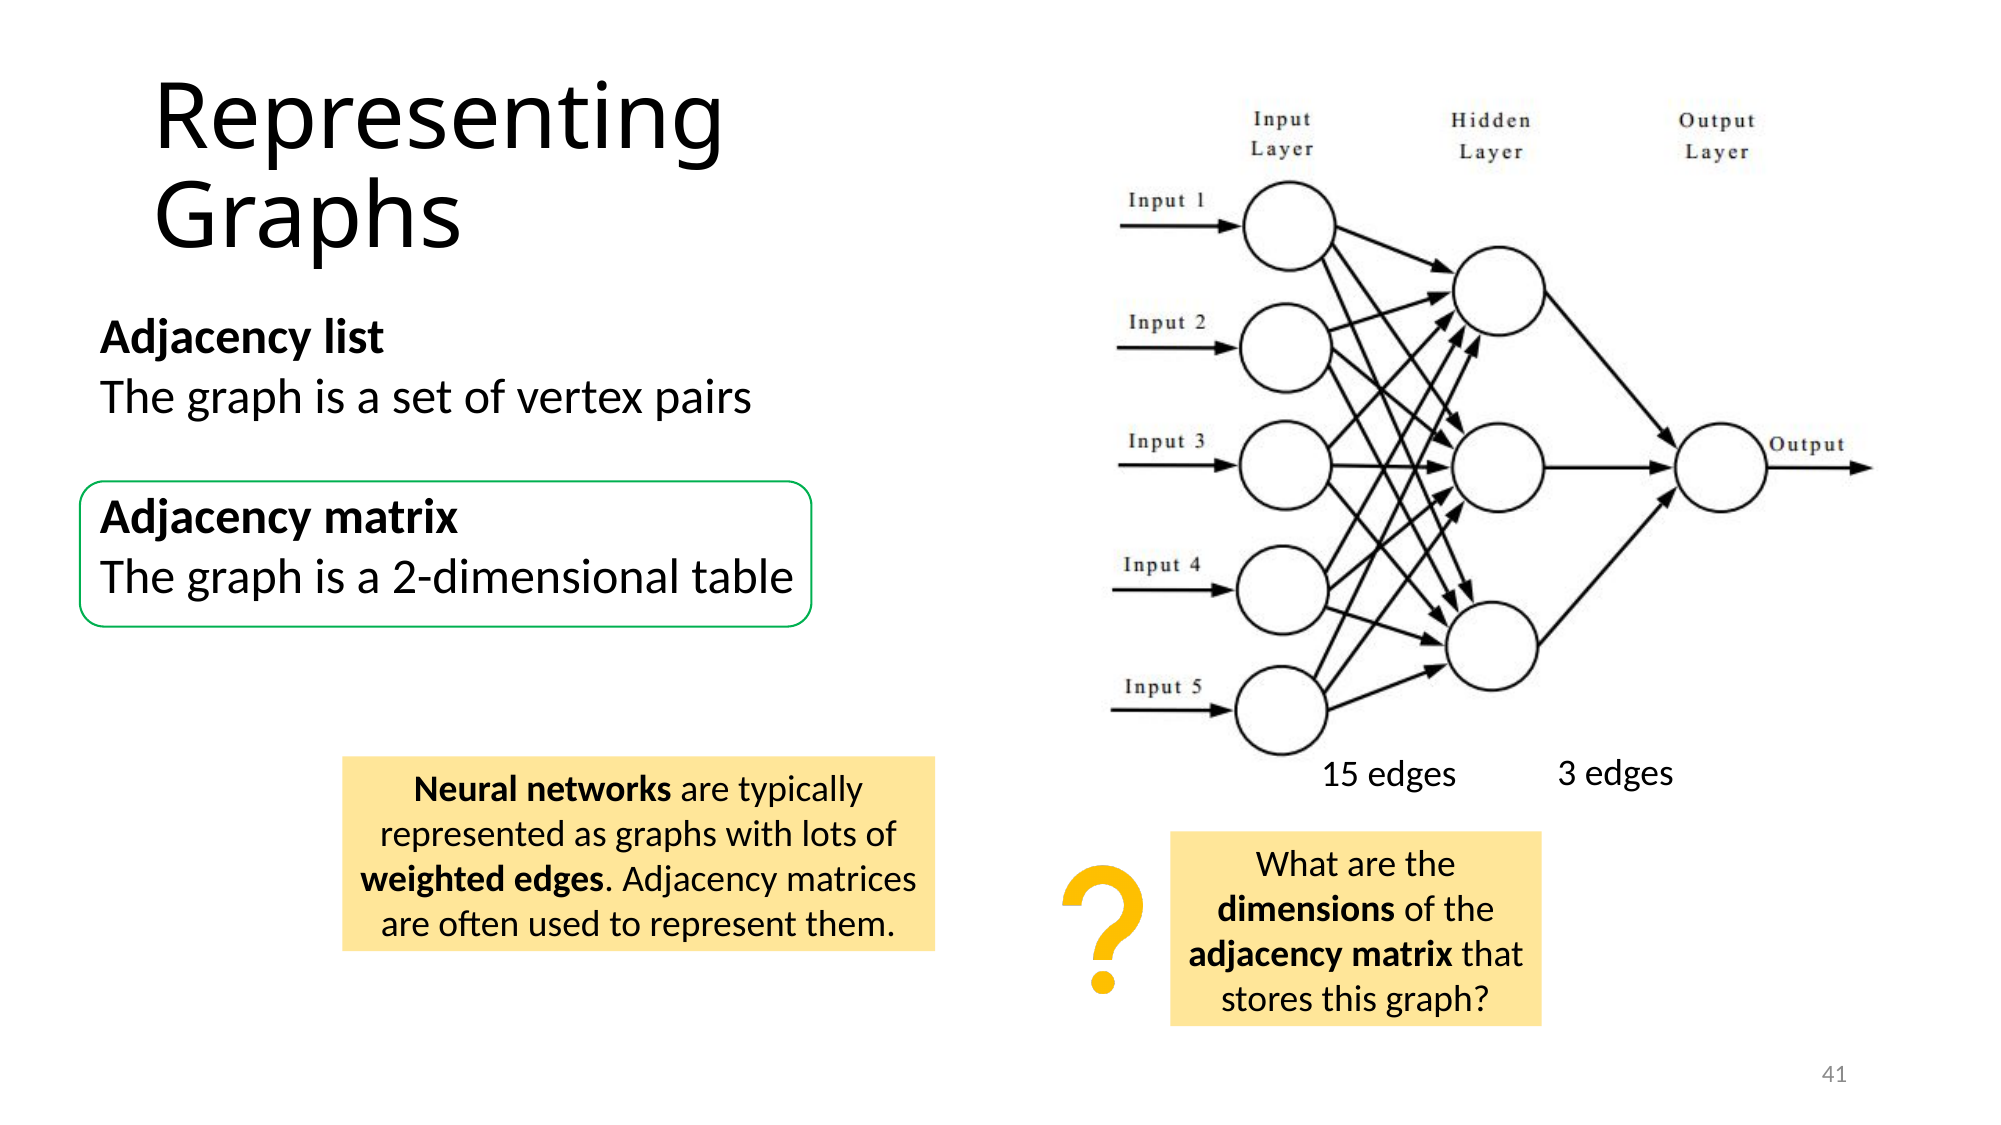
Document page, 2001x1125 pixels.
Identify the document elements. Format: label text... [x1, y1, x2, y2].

text_box [78, 480, 813, 628]
text_box What are the dimensions of the adjacency matrix that stores this graph? [1170, 831, 1542, 1027]
text_box Adjacency list The graph is a set of vertex pairs Adjacency matrix The graph is a 2-dimensional table [85, 296, 810, 492]
text_box Neural networks are typically represented as graphs with lots of weighted edges. Adjacency matrices are often used to represent them. [342, 756, 936, 952]
picture [1064, 49, 1908, 781]
title Representing Graphs [137, 59, 952, 278]
text_box 3 edges [1542, 781, 1689, 800]
slide_number 41 [1412, 1042, 1863, 1103]
text_box 15 edges [1306, 781, 1472, 802]
picture [1026, 854, 1178, 1005]
